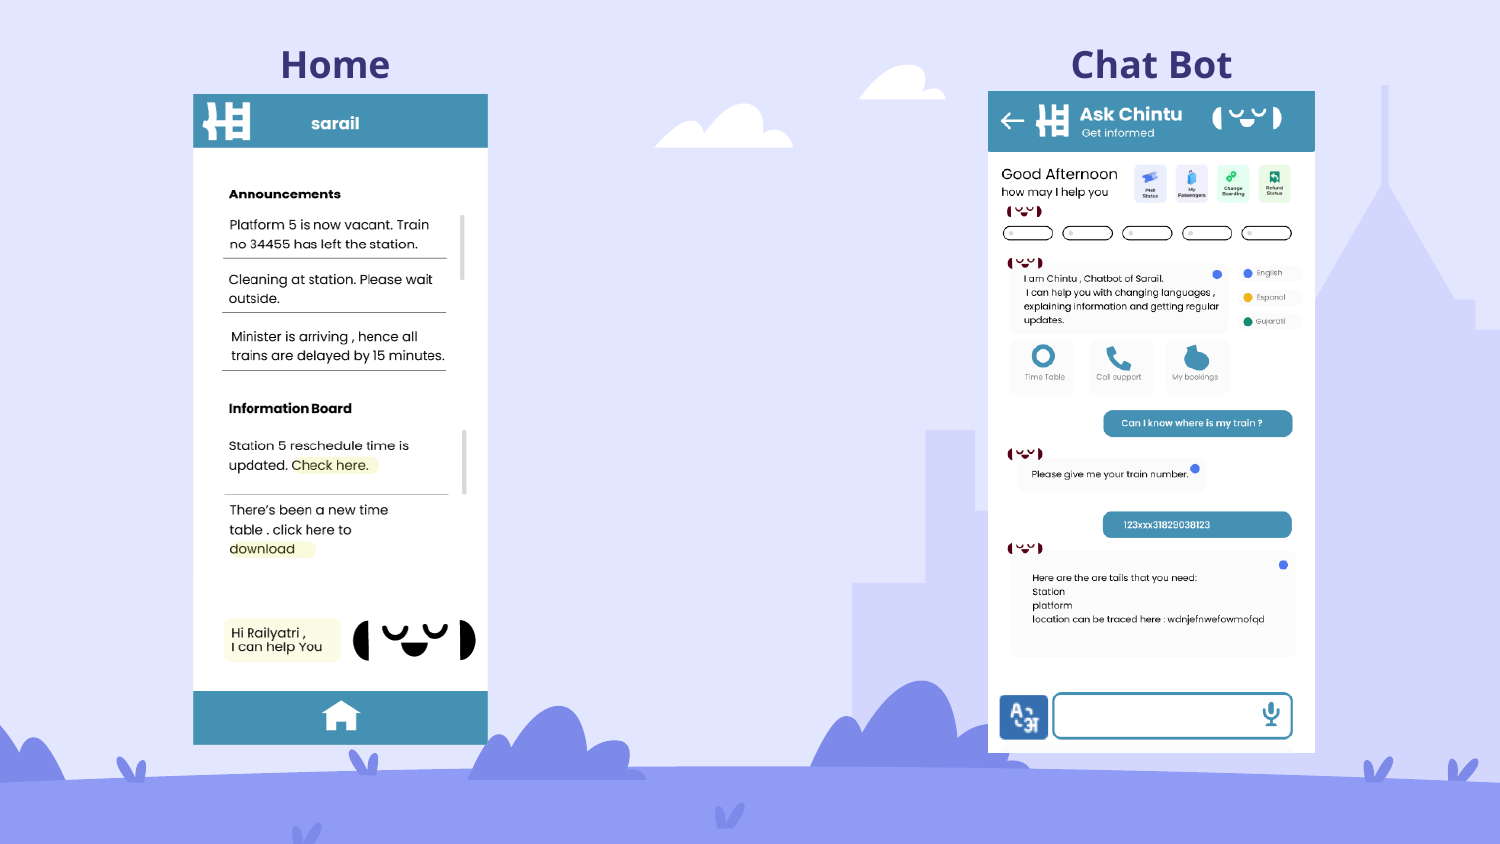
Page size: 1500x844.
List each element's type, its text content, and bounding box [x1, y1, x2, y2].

title Home [250, 17, 430, 92]
picture [988, 91, 1316, 753]
title Chat Bot [1053, 17, 1250, 89]
picture [193, 94, 488, 745]
text_box [654, 103, 794, 148]
